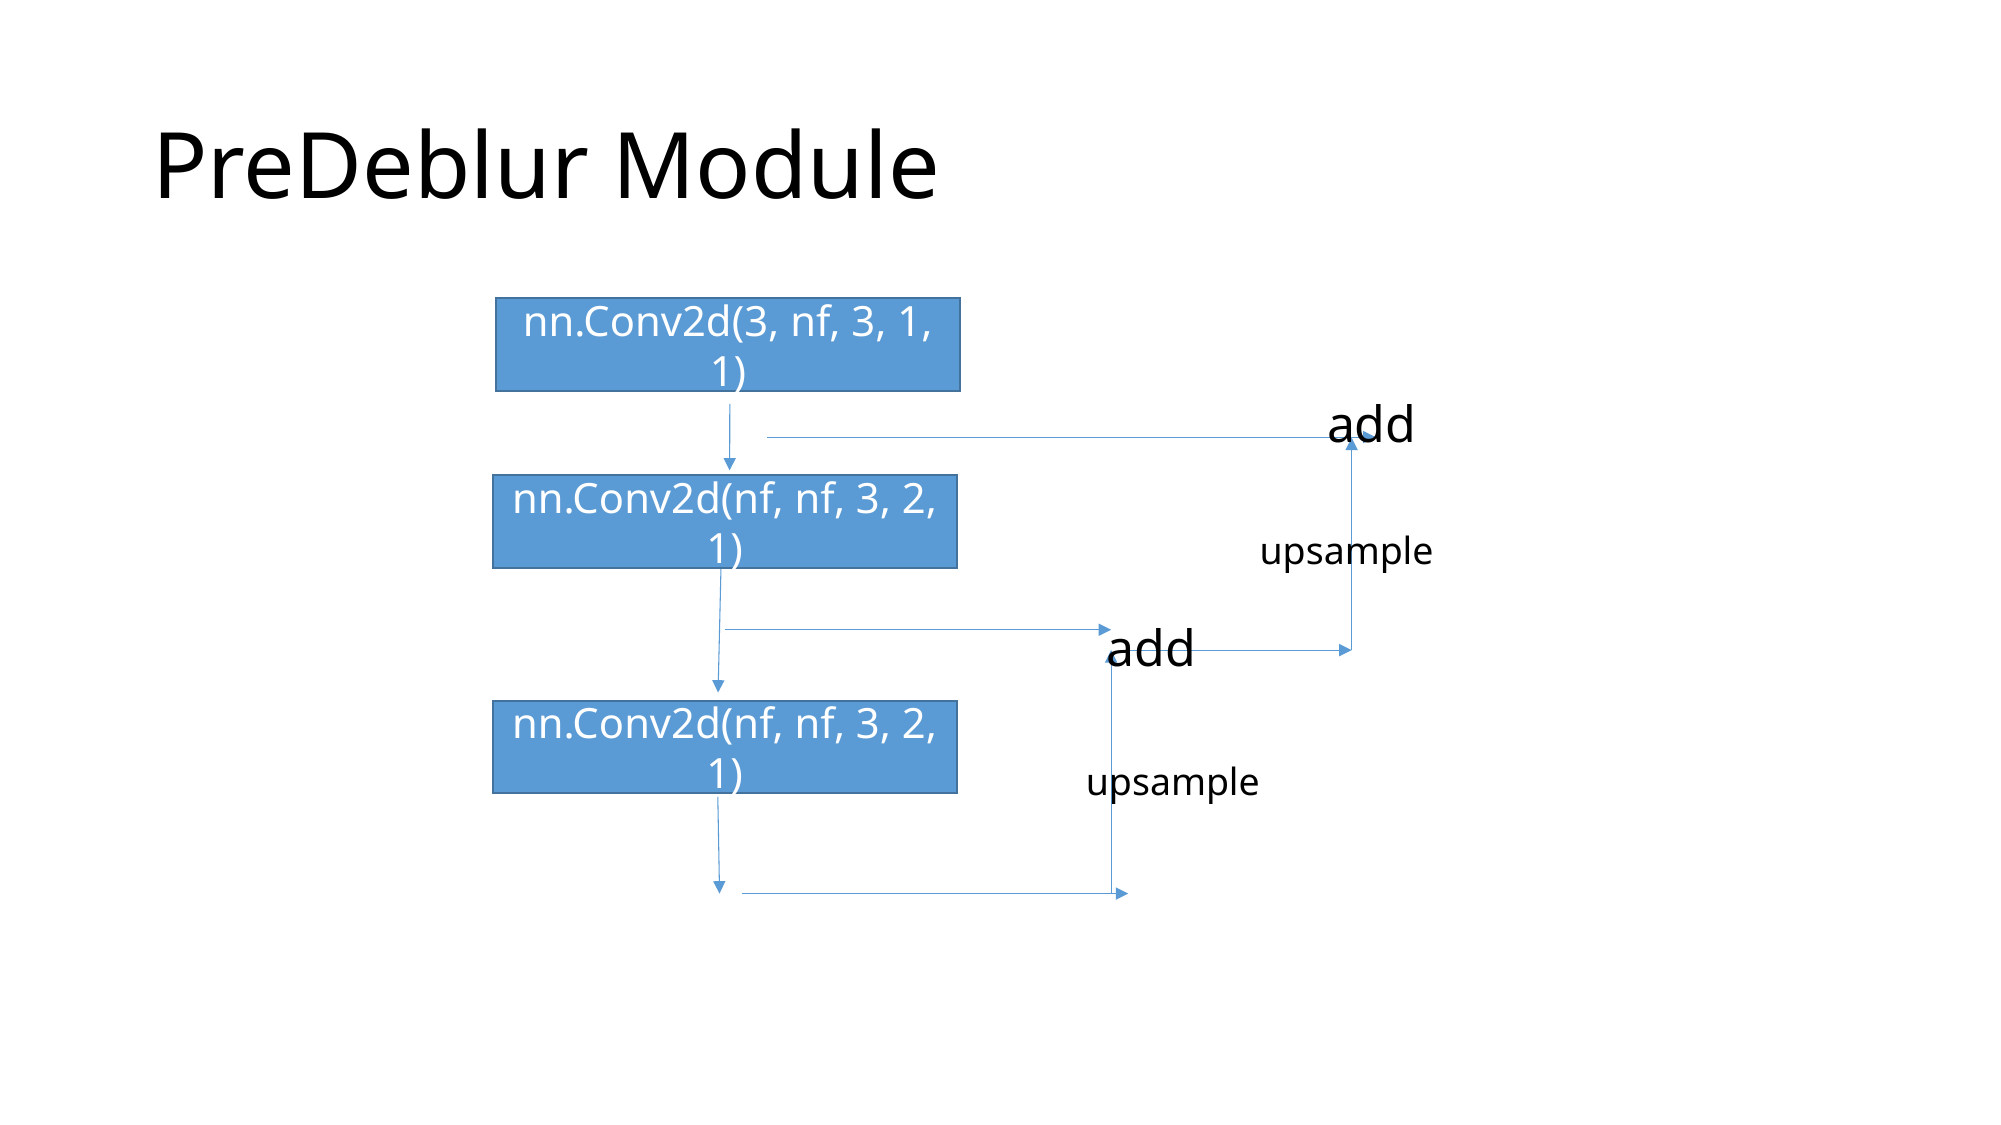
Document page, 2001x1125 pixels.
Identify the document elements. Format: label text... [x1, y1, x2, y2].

text_box upsample [1071, 750, 1111, 811]
text_box nn.Conv2d(3, nf, 3, 1, 1) [495, 297, 961, 392]
text_box add [1312, 385, 1439, 461]
text_box nn.Conv2d(nf, nf, 3, 2, 1) [492, 474, 958, 569]
text_box upsample [1112, 750, 1333, 811]
text_box upsample [1244, 519, 1351, 579]
text_box add [1091, 609, 1218, 685]
text_box nn.Conv2d(nf, nf, 3, 2, 1) [492, 700, 958, 794]
title PreDeblur Module [137, 59, 1863, 278]
text_box upsample [1352, 519, 1507, 579]
